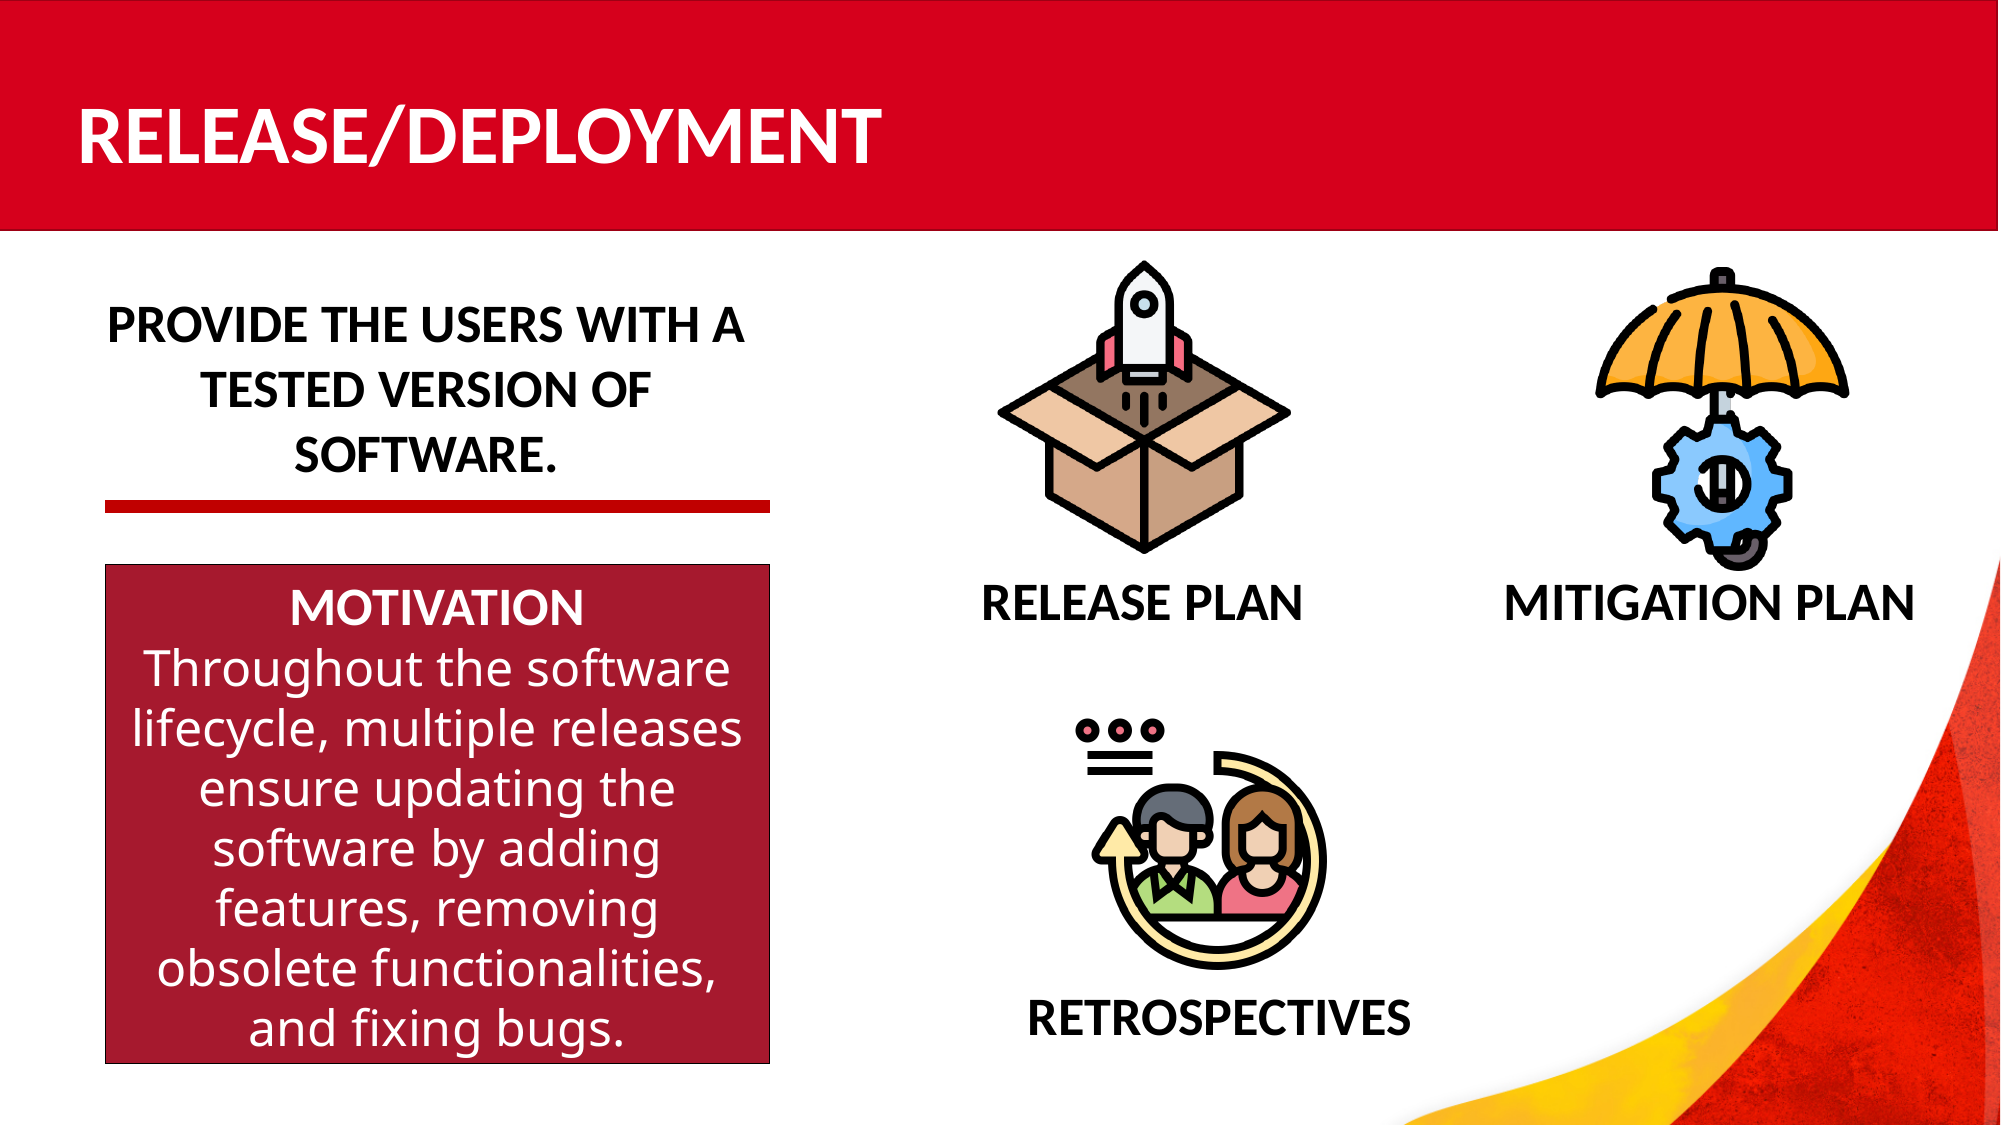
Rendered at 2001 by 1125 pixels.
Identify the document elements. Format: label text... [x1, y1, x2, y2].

text_box RETROSPECTIVES [932, 973, 1508, 1054]
text_box RELEASE PLAN [907, 559, 1380, 639]
picture [0, 0, 2001, 1125]
text_box MOTIVATION Throughout the software lifecycle, multiple releases ensure updating the software by adding features, removing obsolete functionalities, and fixing bugs. [105, 564, 770, 1064]
text_box MITIGATION PLAN [1474, 559, 1946, 639]
title RELEASE/DEPLOYMENT [63, 70, 1946, 210]
text_box [0, 0, 1998, 231]
text_box PROVIDE THE USERS WITH A TESTED VERSION OF SOFTWARE. [63, 281, 792, 491]
